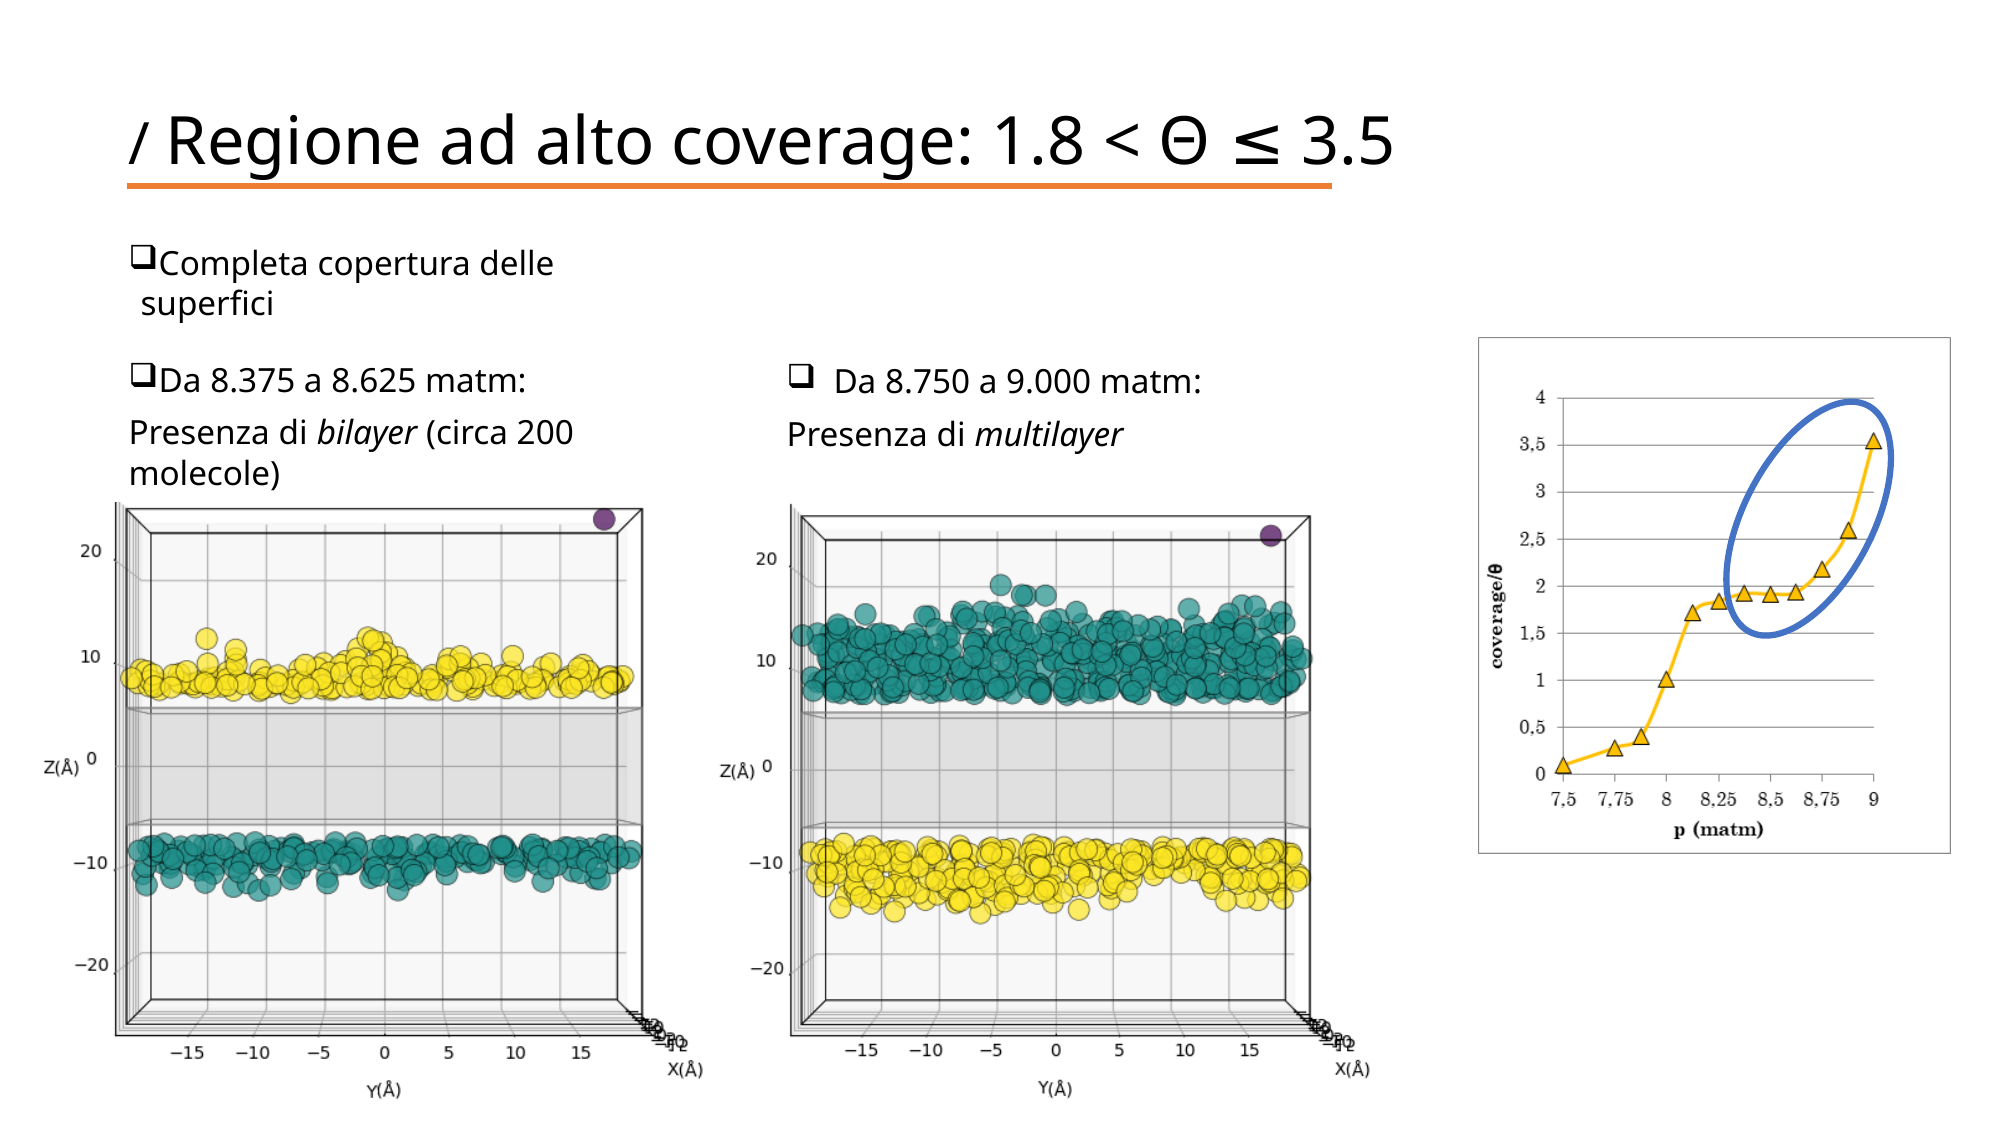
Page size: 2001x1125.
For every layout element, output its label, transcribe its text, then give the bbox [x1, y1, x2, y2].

text_box Da 8.750 a 9.000 matm: Presenza di multilayer [771, 353, 1258, 461]
picture [43, 468, 1372, 1103]
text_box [1478, 337, 1951, 854]
text_box / Regione ad alto coverage: 1.8 < Θ ≤ 3.5 [113, 90, 1430, 185]
text_box Completa copertura delle superfici Da 8.375 a 8.625 matm: Presenza di bilayer (circa 200 molecole) [114, 234, 635, 499]
